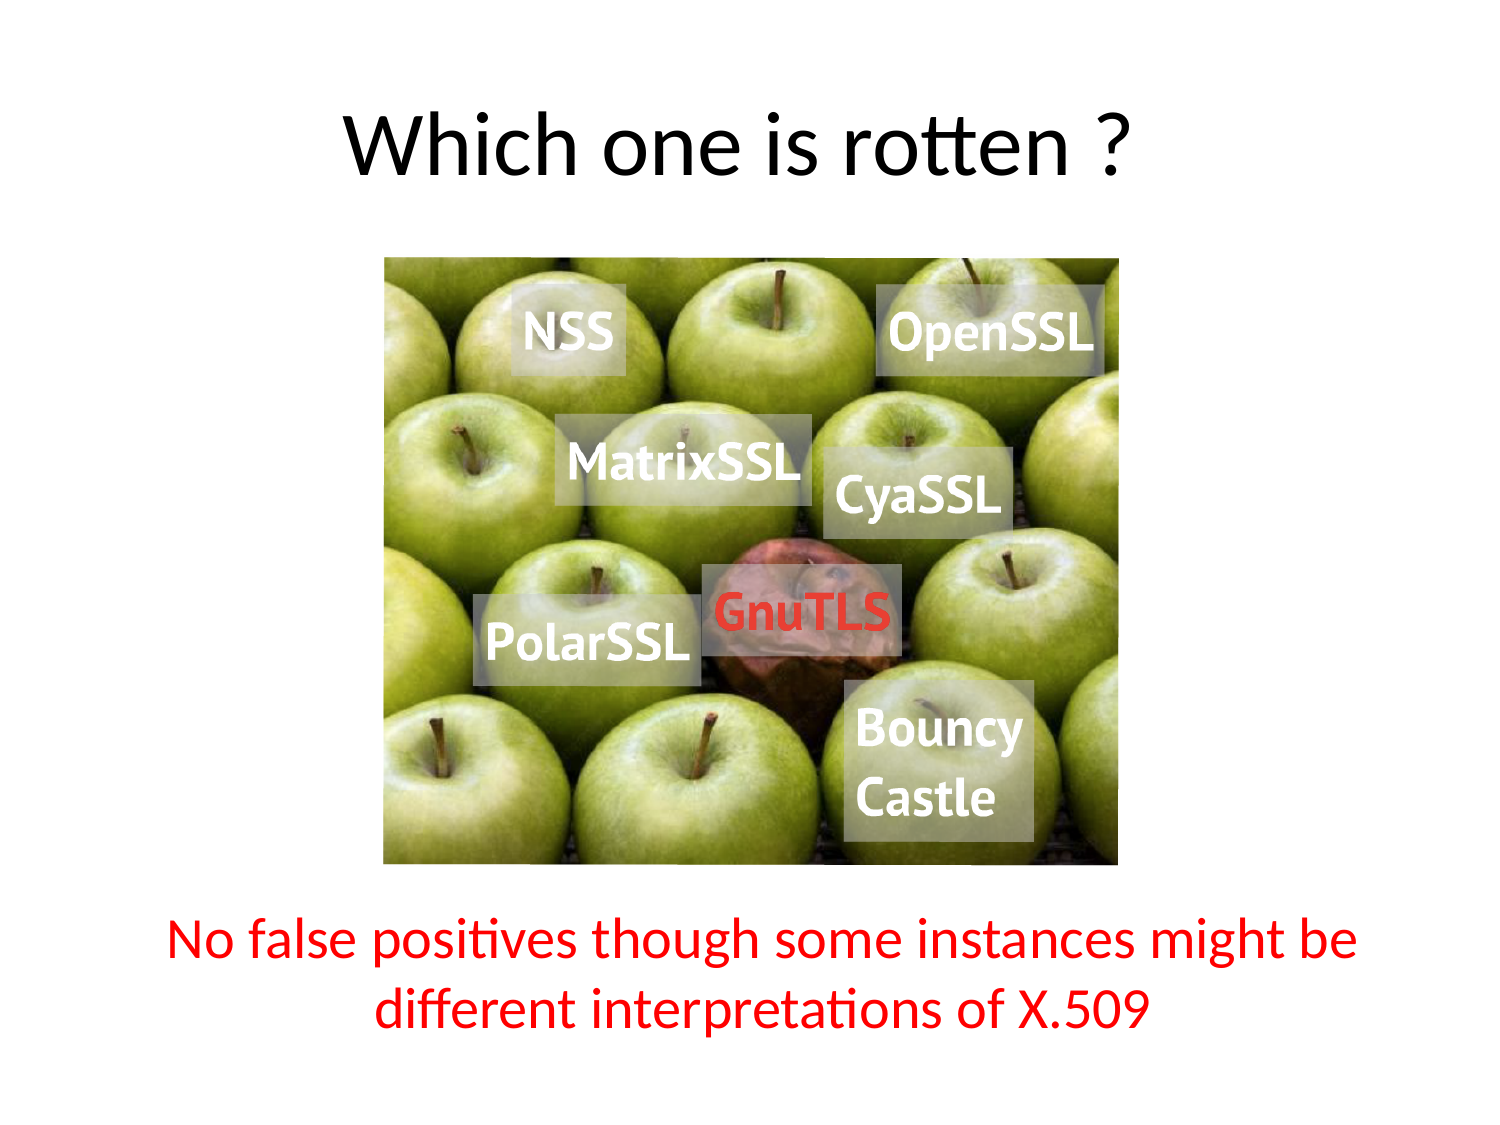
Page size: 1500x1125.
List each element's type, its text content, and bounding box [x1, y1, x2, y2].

text_box No false positives though some instances might be different interpretations of X.509 [148, 893, 1378, 1093]
title Which one is rotten ? [75, 45, 1425, 233]
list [194, 254, 1308, 867]
